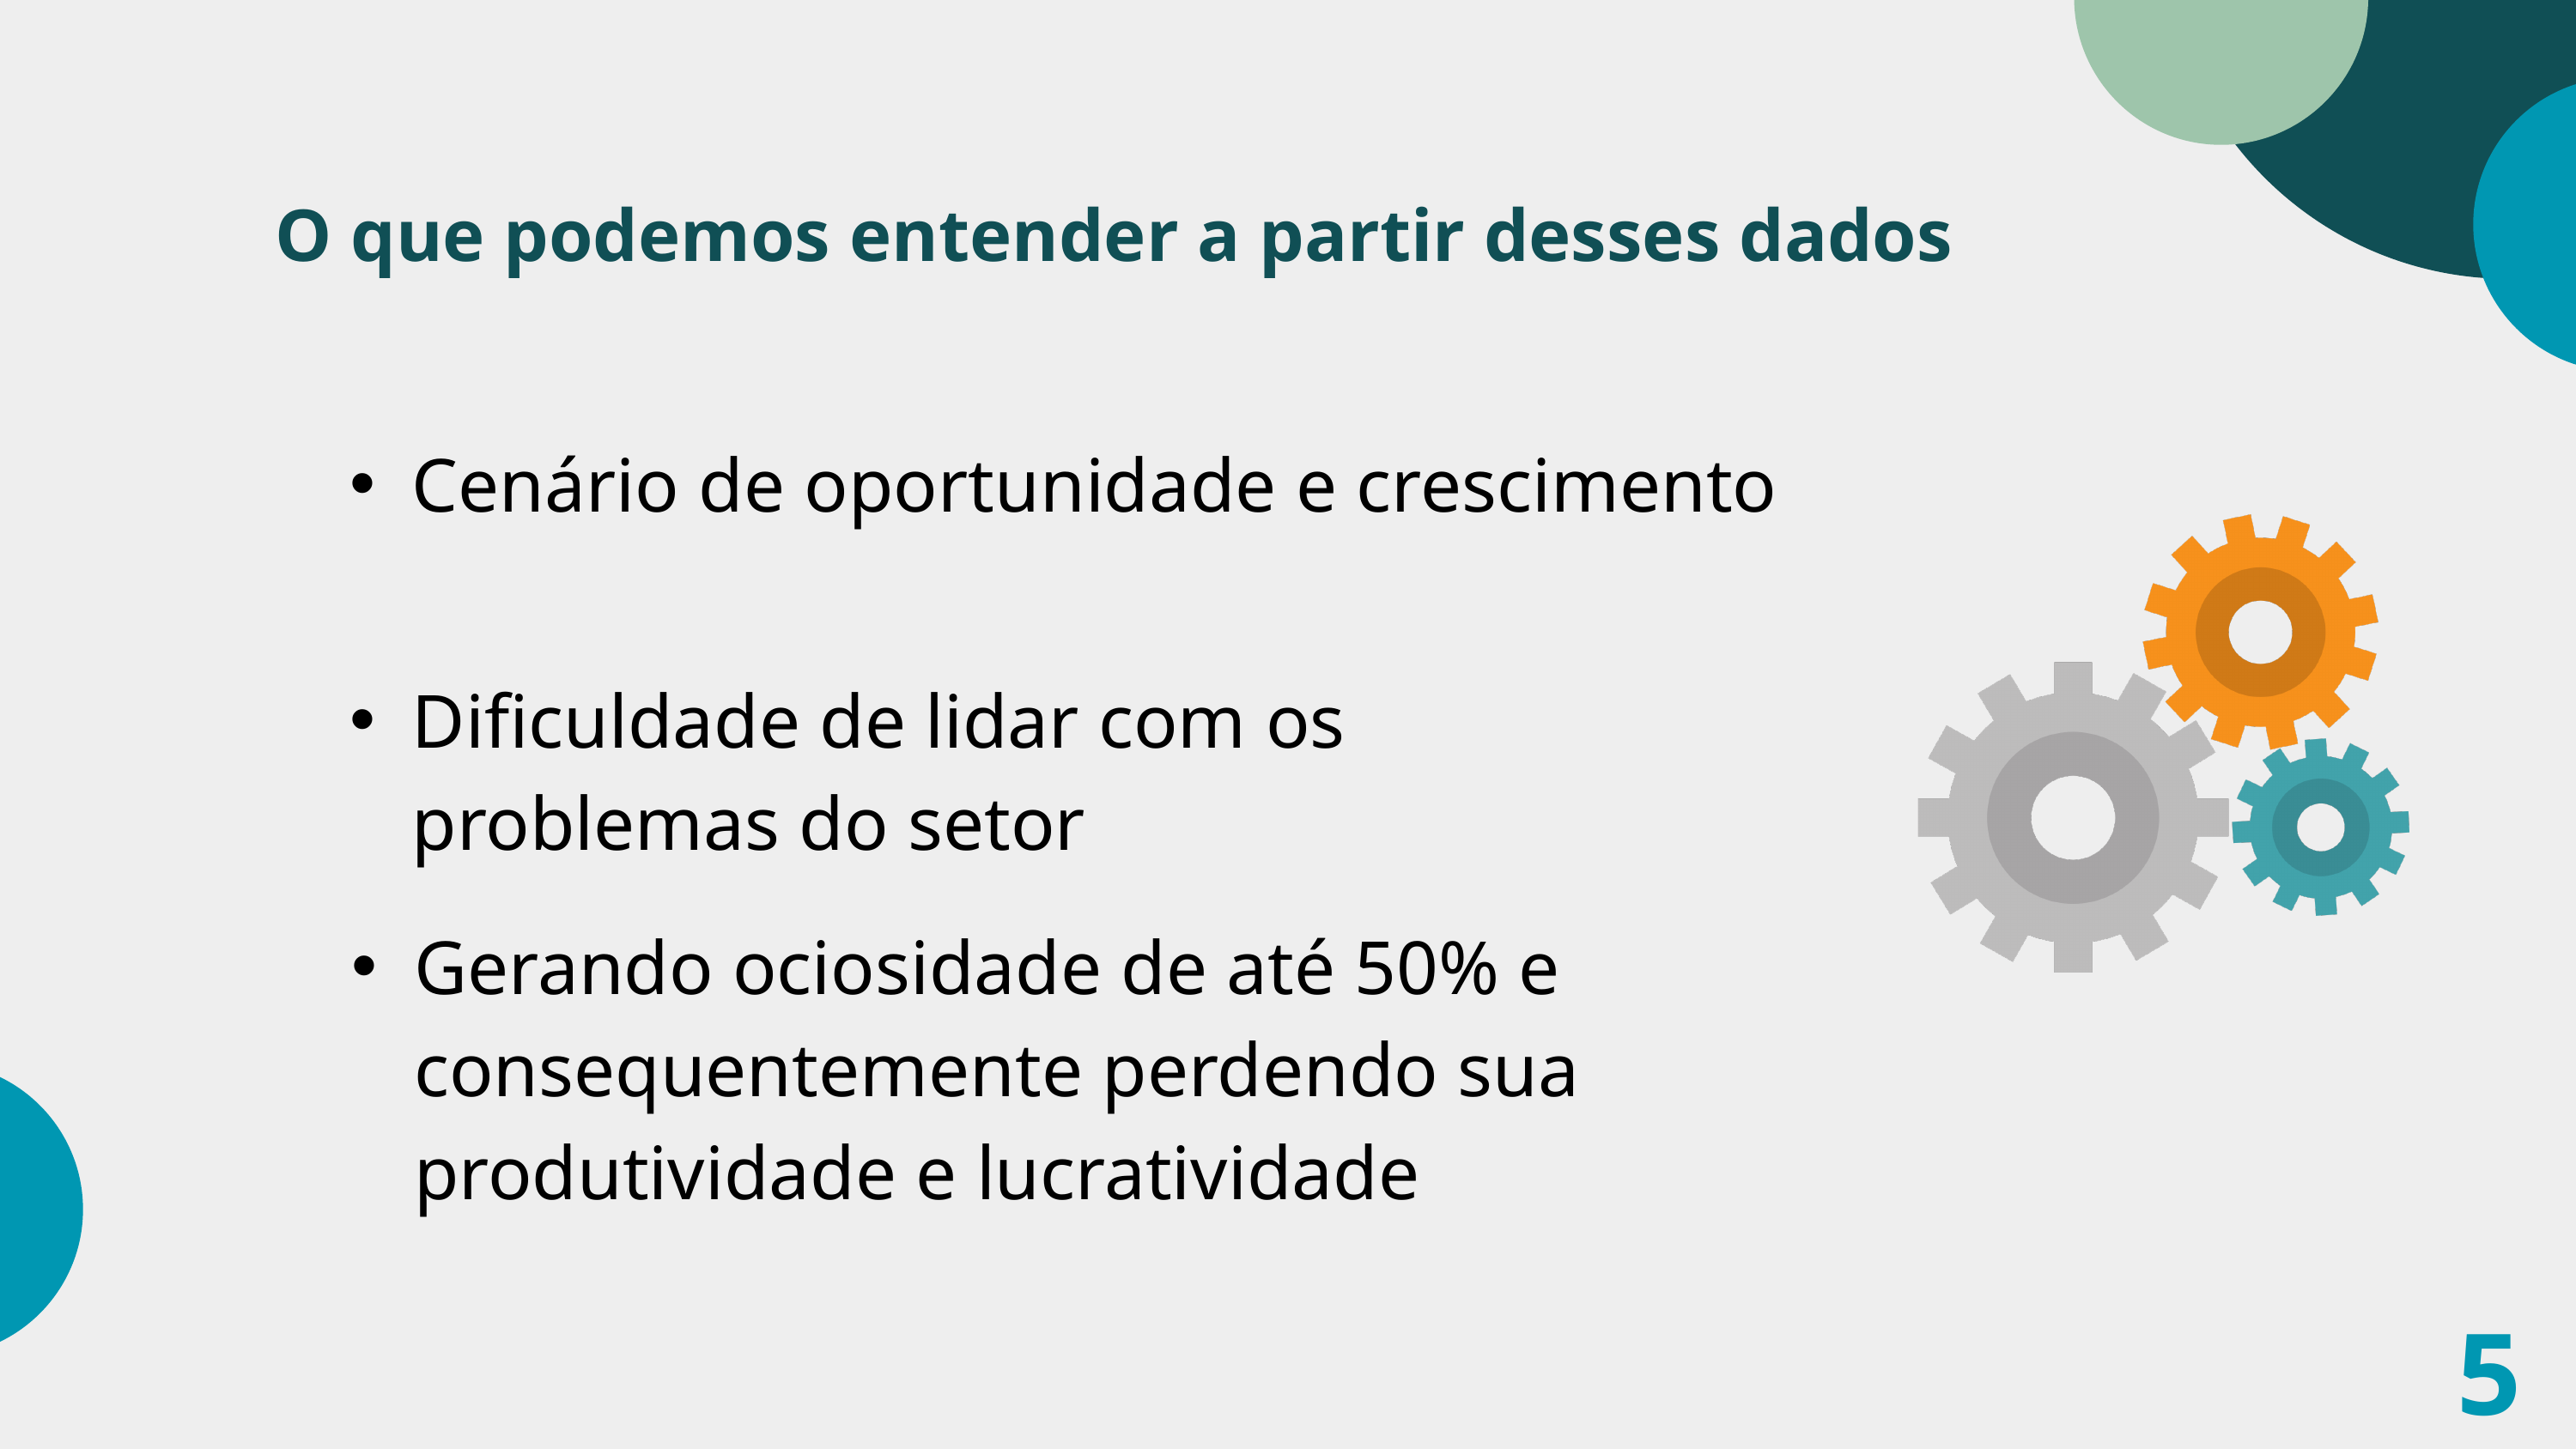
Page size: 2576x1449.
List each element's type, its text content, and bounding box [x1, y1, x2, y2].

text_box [2074, 0, 2369, 145]
text_box Cenário de oportunidade e crescimento [287, 423, 1890, 527]
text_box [0, 1062, 83, 1357]
text_box 5 [2457, 1302, 2536, 1438]
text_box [2163, 0, 2576, 280]
text_box Gerando ociosidade de até 50% e consequentemente perdendo sua produtividade e lucratividade [289, 906, 2003, 1215]
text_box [2473, 76, 2576, 372]
text_box O que podemos entender a partir desses dados [65, 150, 2159, 276]
text_box [1917, 514, 2409, 973]
text_box Dificuldade de lidar com os problemas do setor [287, 659, 1643, 865]
